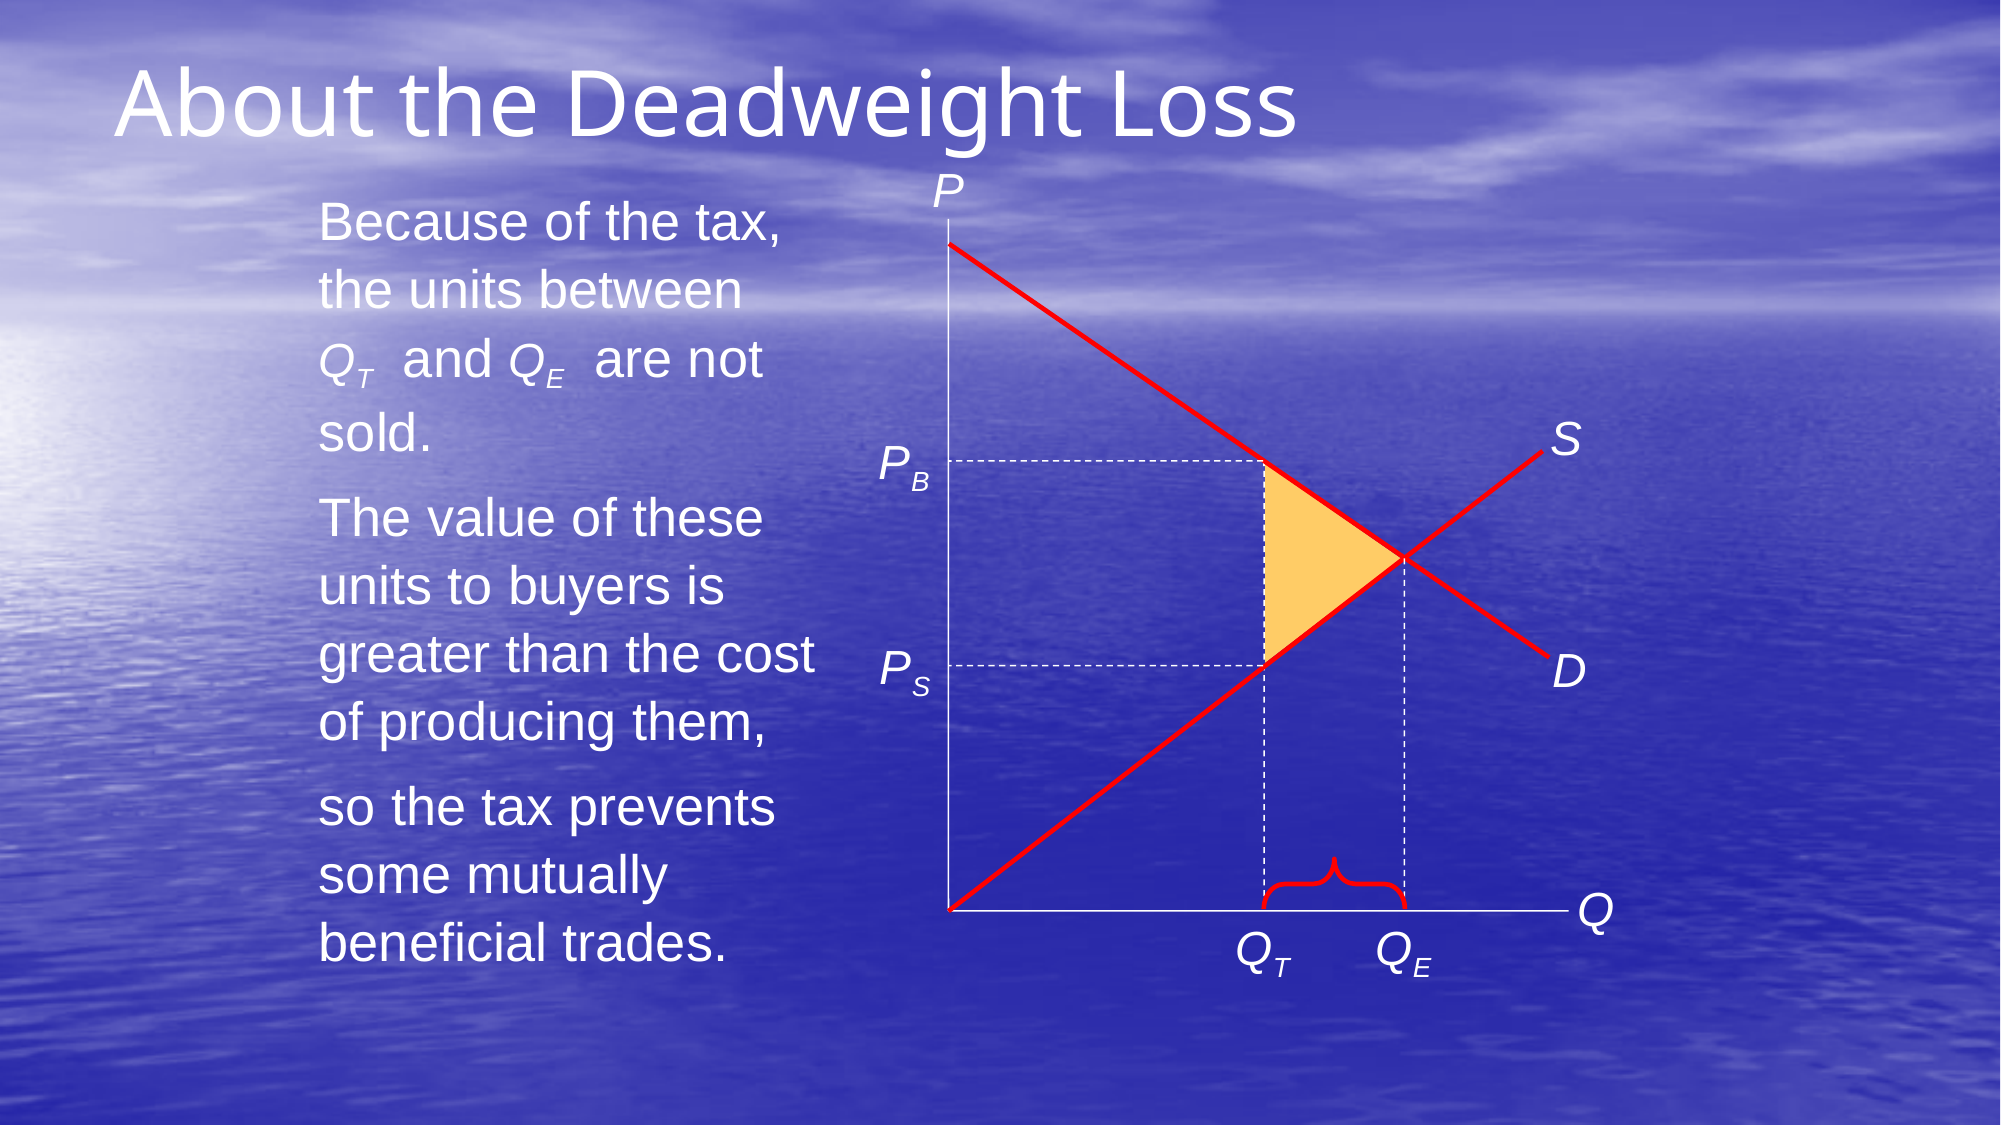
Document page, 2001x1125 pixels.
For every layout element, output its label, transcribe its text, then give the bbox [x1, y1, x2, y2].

text_box Because of the tax, the units between QT and QE are not sold. The value of these units to buyers is greater than the cost of producing them, so the tax prevents some mutually beneficial trades. [303, 175, 839, 1075]
title About the Deadweight Loss [99, 47, 1900, 152]
text_box QT [1214, 944, 1312, 991]
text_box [860, 423, 1264, 497]
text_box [861, 629, 1264, 702]
text_box QE [1355, 944, 1452, 991]
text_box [917, 152, 1624, 944]
